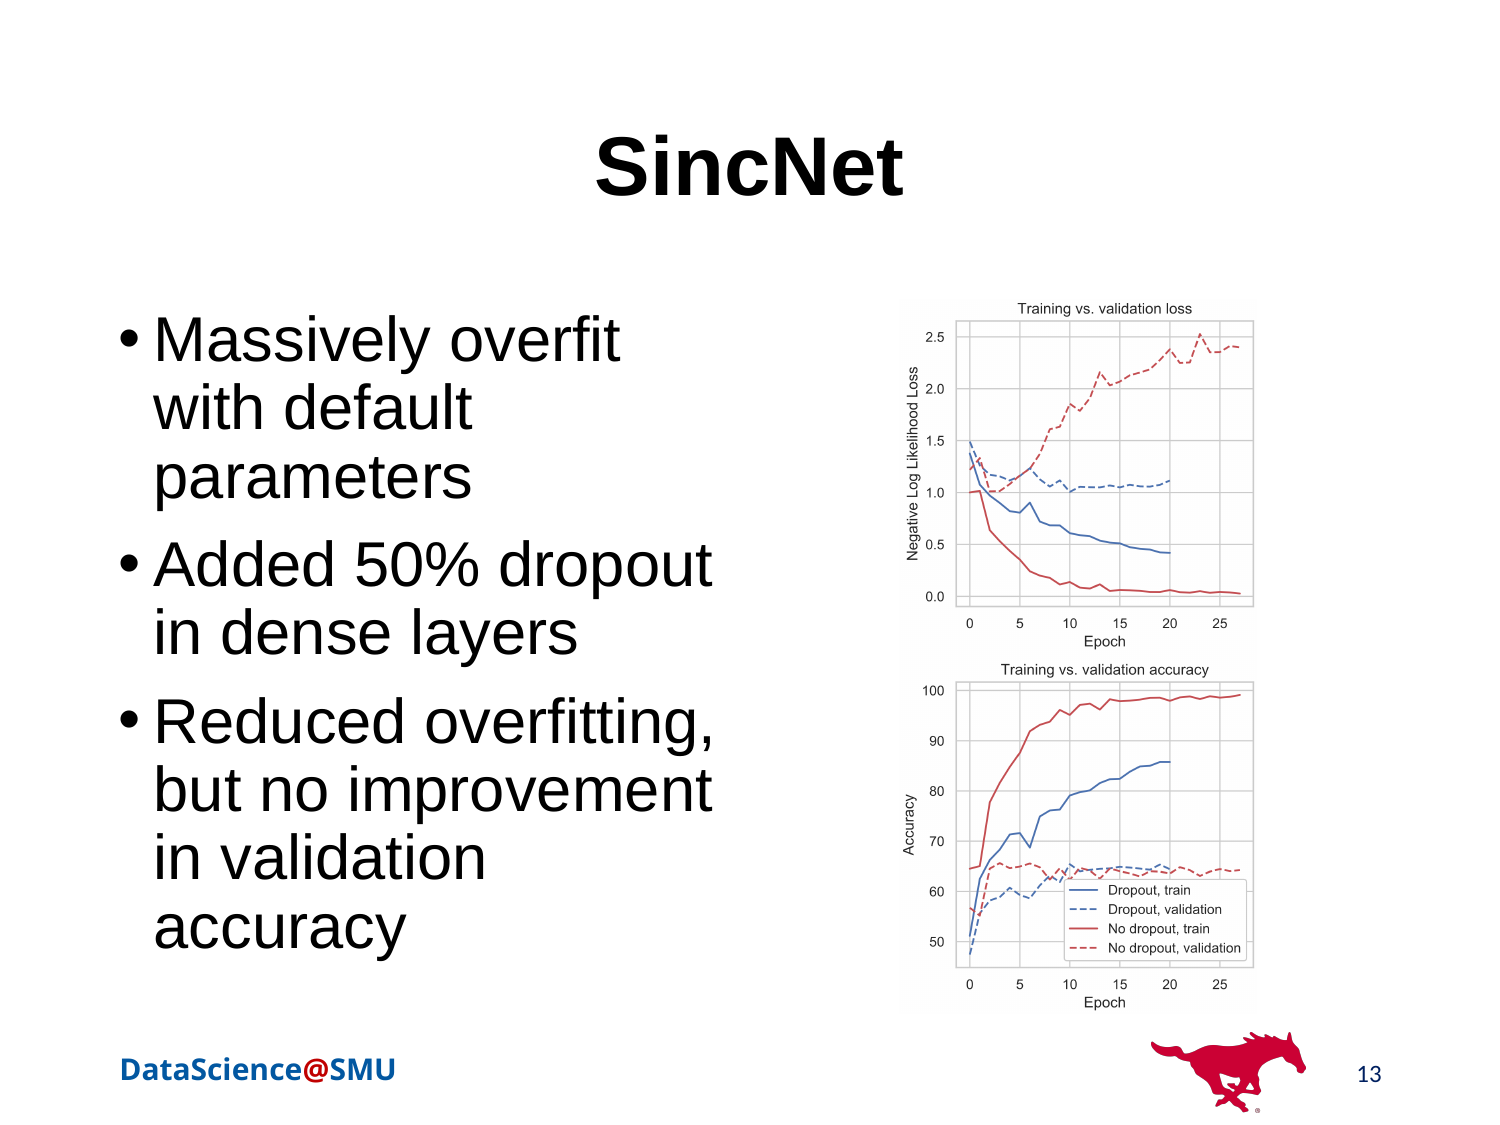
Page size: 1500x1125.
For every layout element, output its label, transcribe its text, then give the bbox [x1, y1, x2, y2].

picture [1151, 1032, 1306, 1042]
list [899, 299, 1257, 1014]
picture [1151, 1103, 1306, 1113]
slide_number 13 [1059, 1042, 1397, 1103]
title SincNet [103, 59, 1397, 278]
list Massively overfit with default parameters Added 50% dropout in dense layers Reduced overfitting, but no improvement in validation accuracy [103, 299, 741, 1014]
